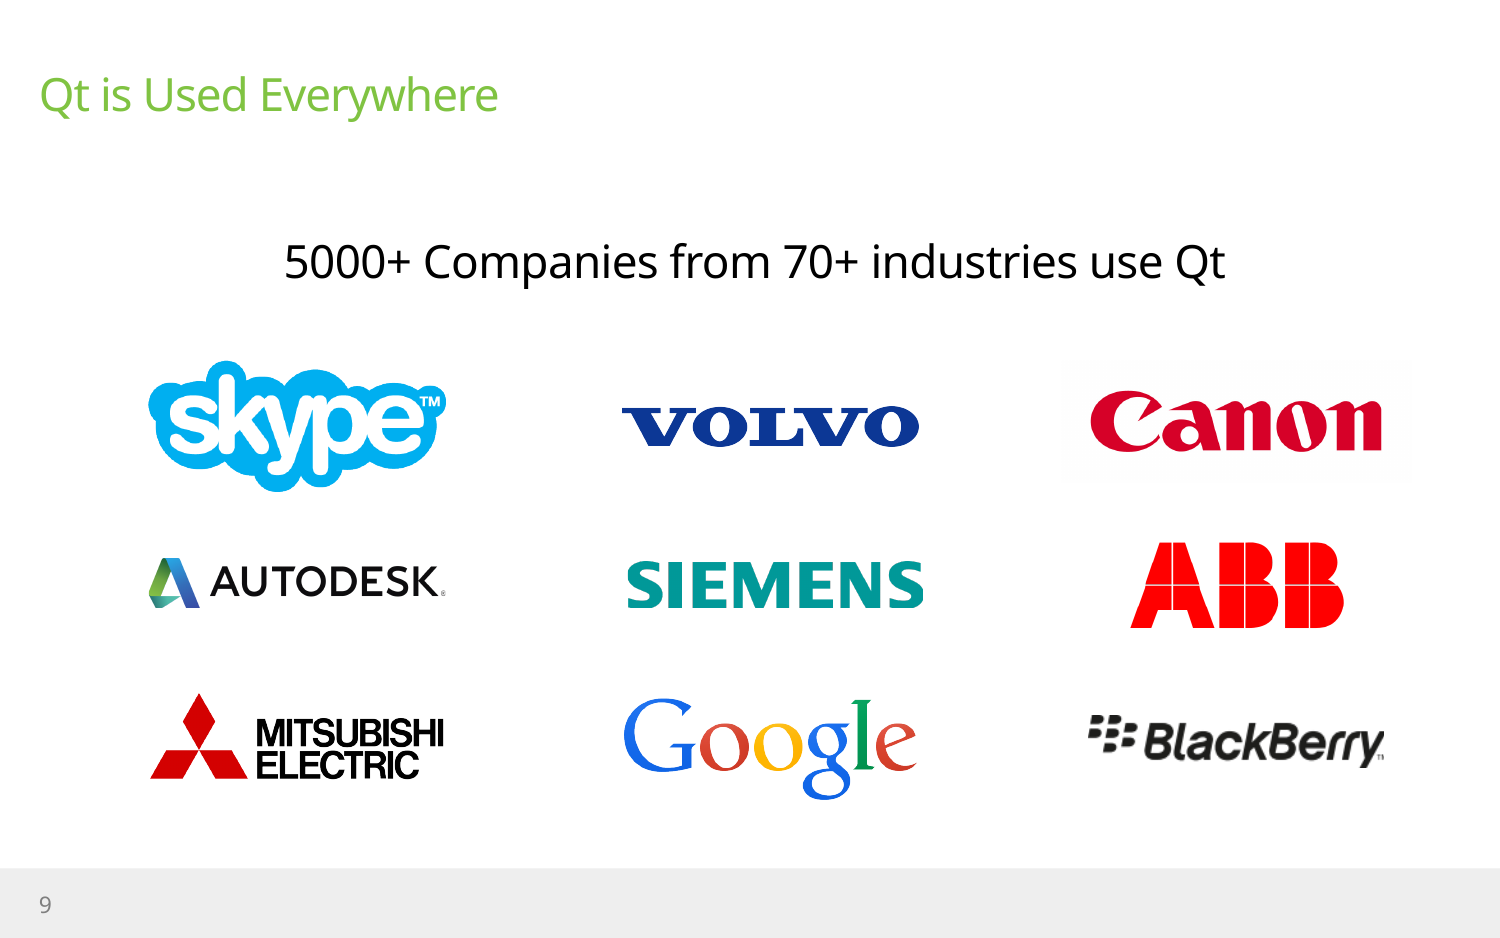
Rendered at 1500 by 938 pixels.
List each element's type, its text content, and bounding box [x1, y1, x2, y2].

picture [281, 409, 446, 493]
title Qt is Used Everywhere [39, 66, 1052, 196]
slide_number 9 [39, 892, 410, 921]
picture [171, 375, 423, 475]
picture [627, 560, 924, 609]
picture [1061, 360, 1412, 483]
picture [148, 558, 446, 609]
picture [148, 360, 222, 399]
picture [622, 405, 920, 447]
picture [148, 410, 274, 493]
list 5000+ Companies from 70+ industries use Qt [39, 224, 1471, 316]
picture [420, 397, 439, 406]
picture [231, 360, 446, 394]
picture [622, 696, 920, 802]
picture [147, 690, 446, 782]
picture [1087, 715, 1385, 768]
picture [1127, 540, 1346, 629]
